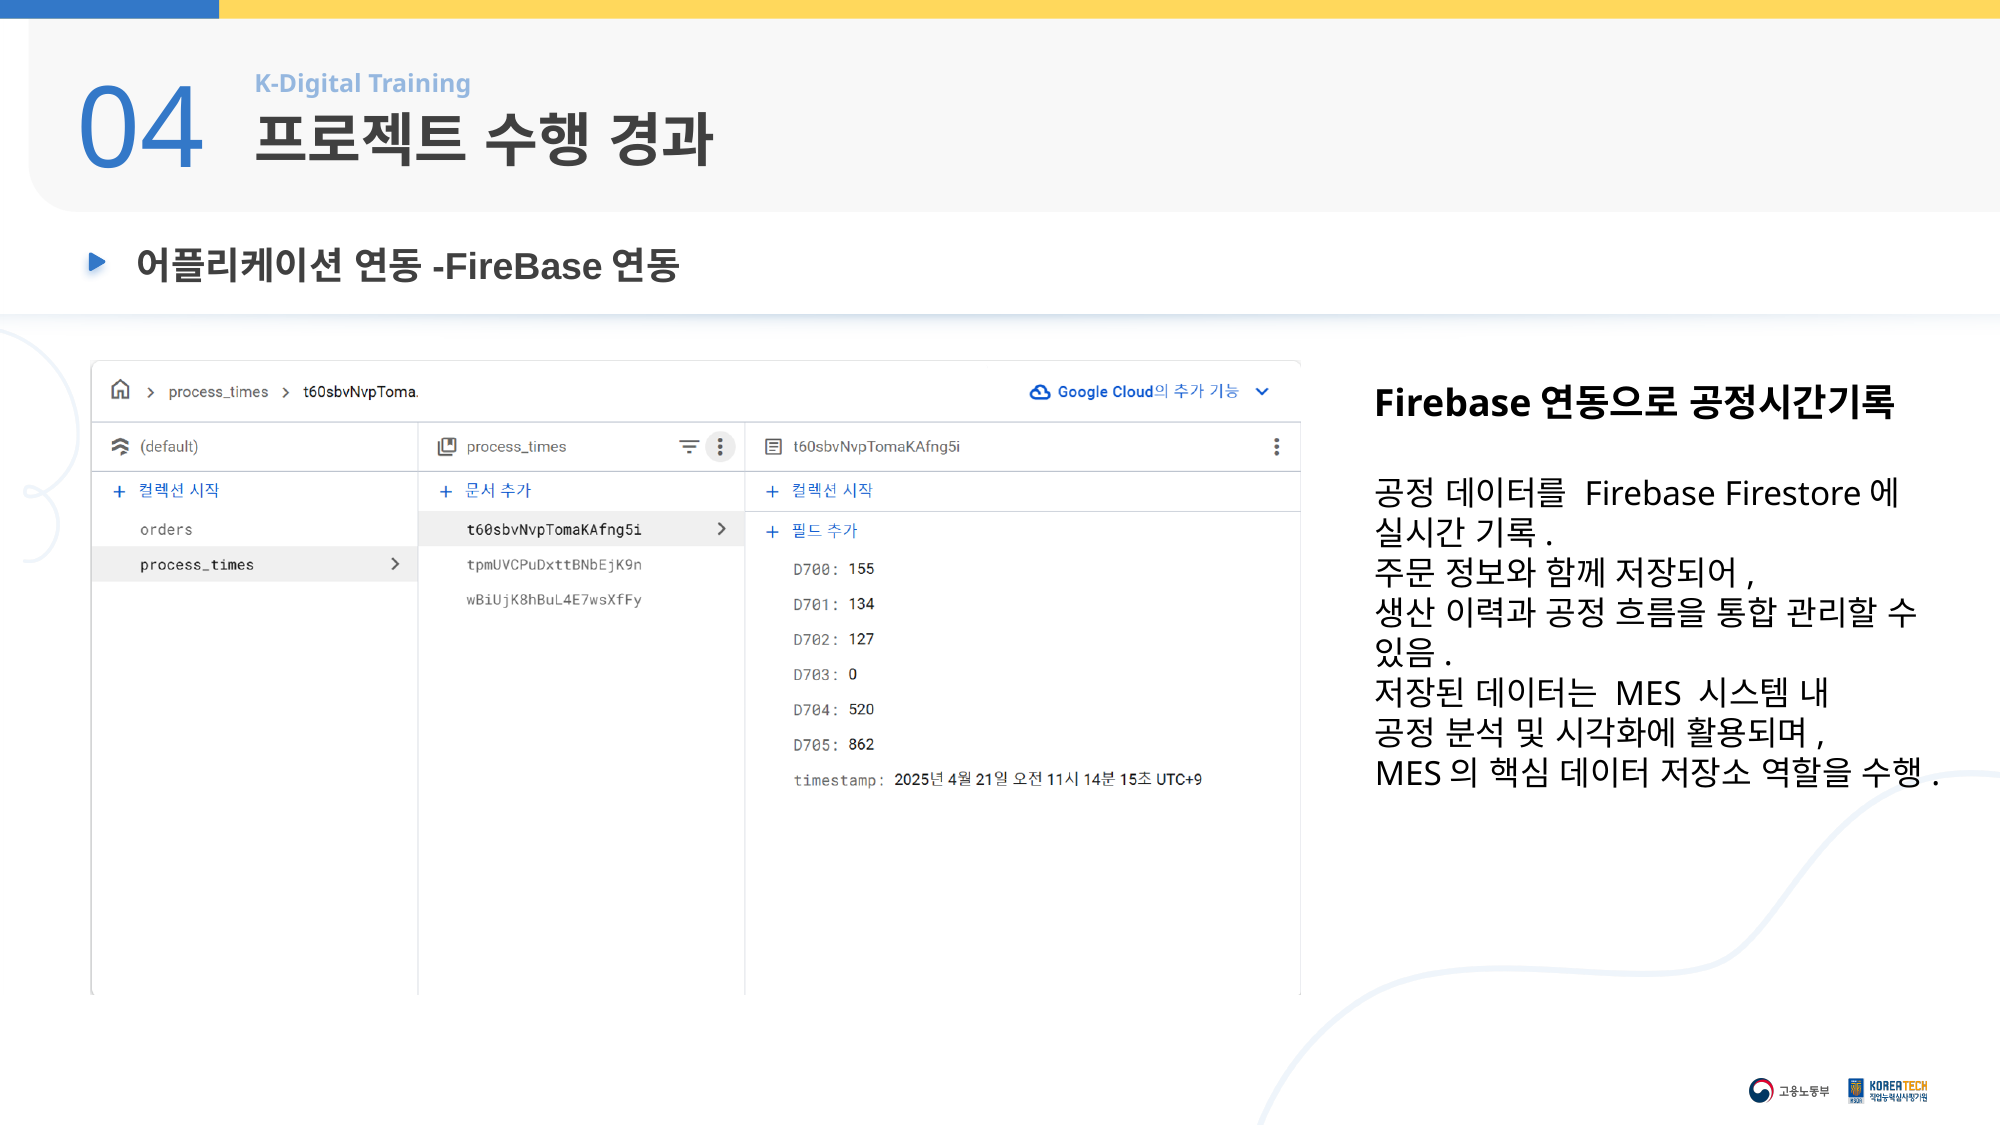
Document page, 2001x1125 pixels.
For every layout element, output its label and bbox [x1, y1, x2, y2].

picture [0, 0, 2000, 1125]
text_box [61, 54, 1038, 191]
text_box [1749, 1078, 1927, 1104]
text_box [88, 234, 1816, 296]
